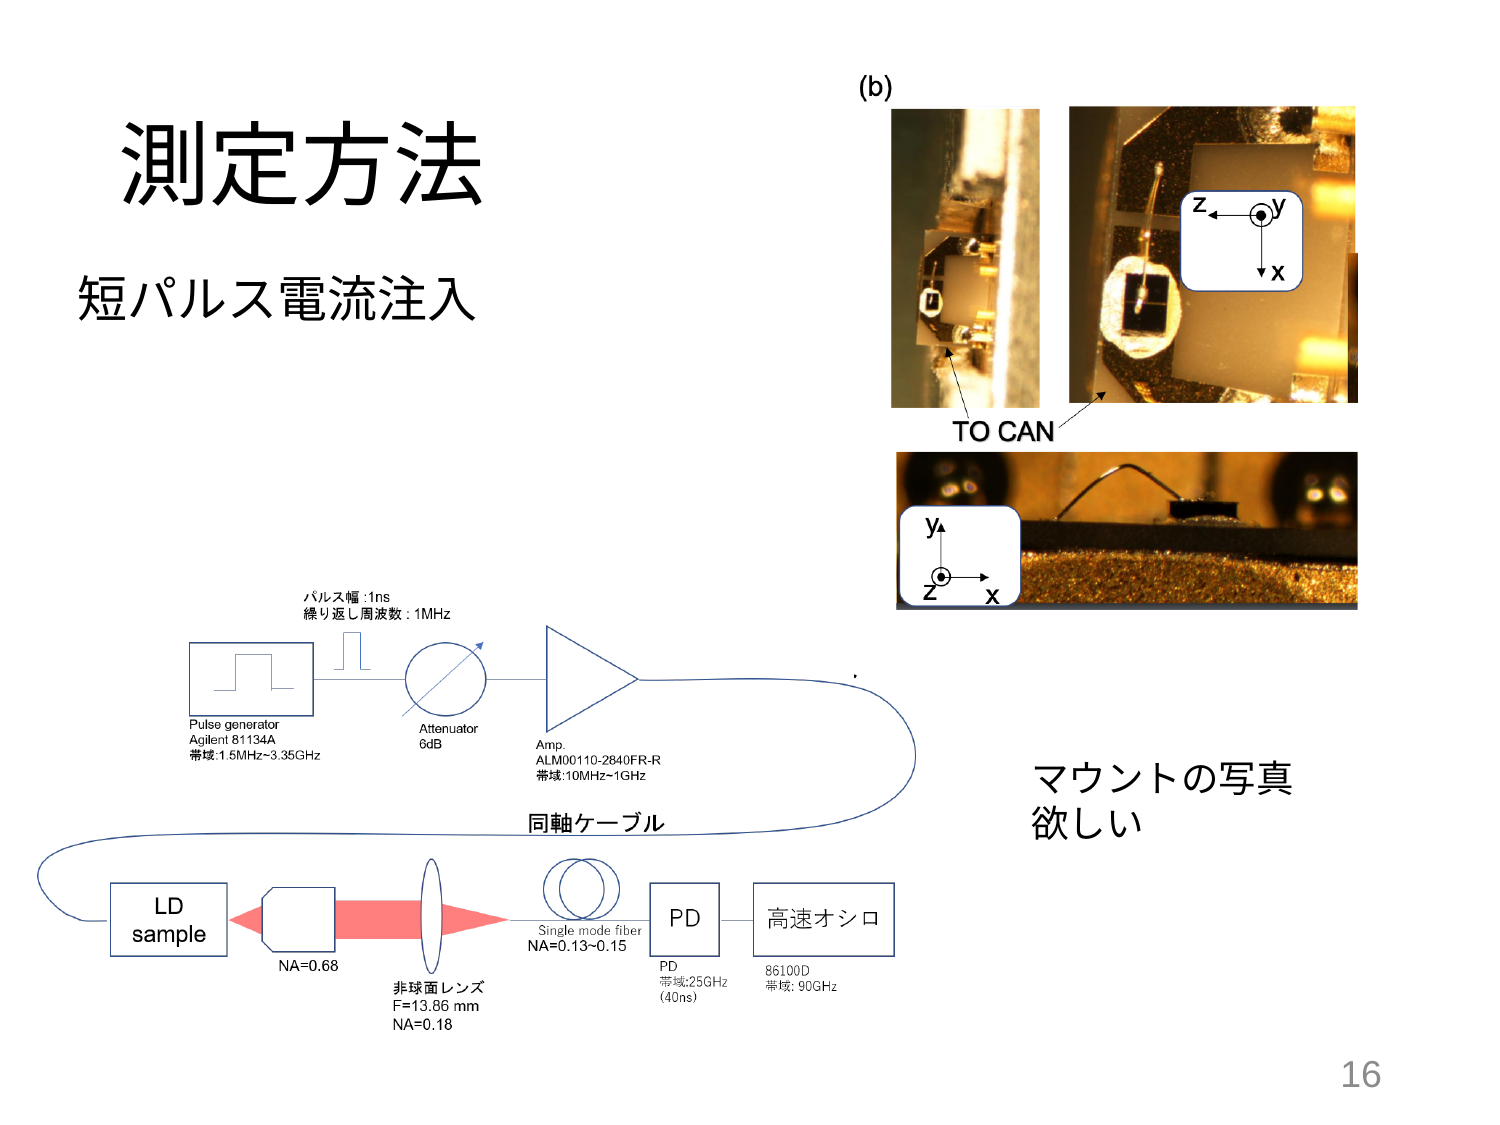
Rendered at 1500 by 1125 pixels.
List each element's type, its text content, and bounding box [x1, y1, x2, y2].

text_box マウントの写真欲しい [1016, 747, 1331, 853]
picture [37, 59, 1438, 1043]
slide_number 15 [1059, 1042, 1397, 1103]
text_box 短パルス電流注入 [62, 259, 612, 335]
title 測定方法 [103, 59, 854, 278]
